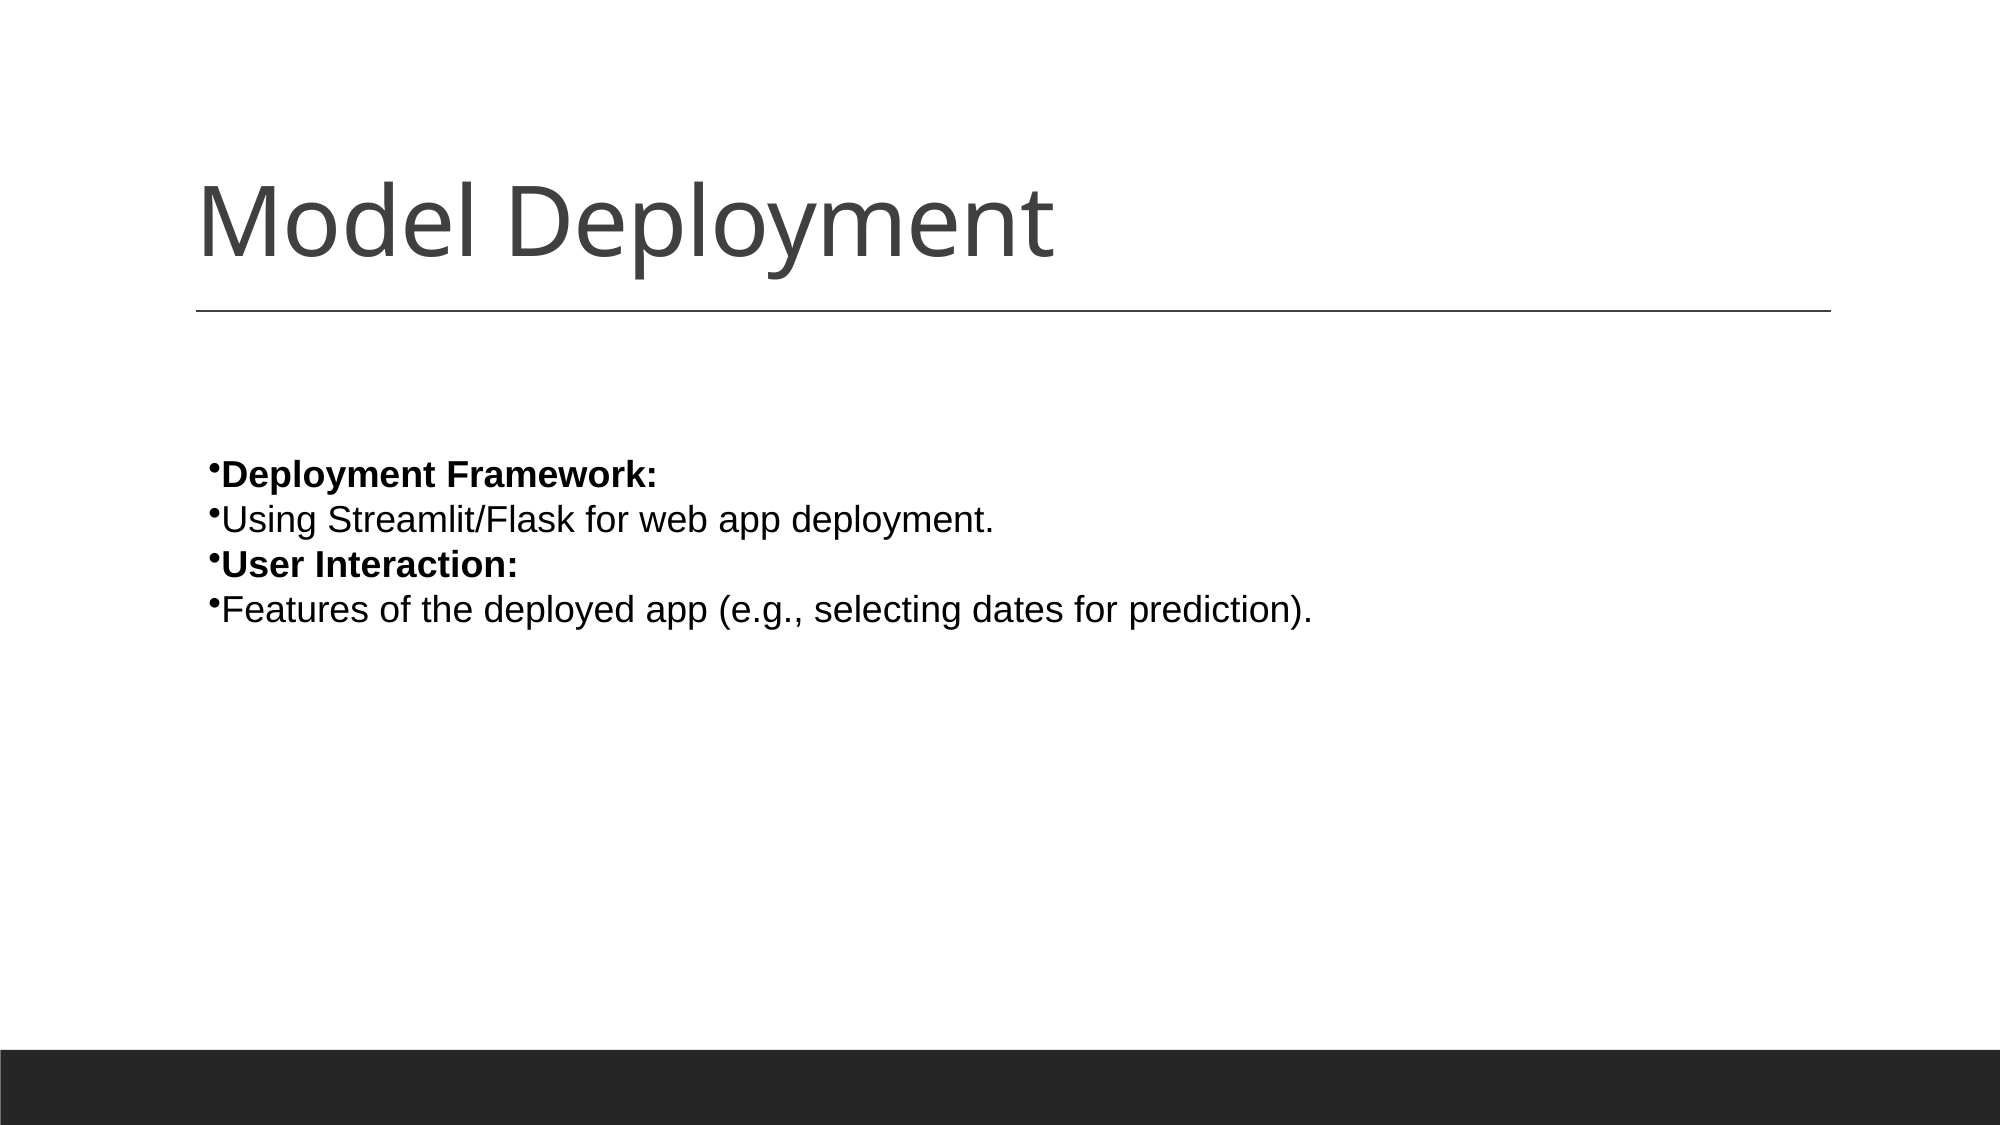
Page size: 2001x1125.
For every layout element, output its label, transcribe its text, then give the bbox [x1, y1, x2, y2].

title Model Deployment [180, 47, 1830, 285]
list Deployment Framework: Using Streamlit/Flask for web app deployment. User Interaction: Features of the deployed app (e.g., selecting dates for prediction). [193, 236, 1435, 889]
